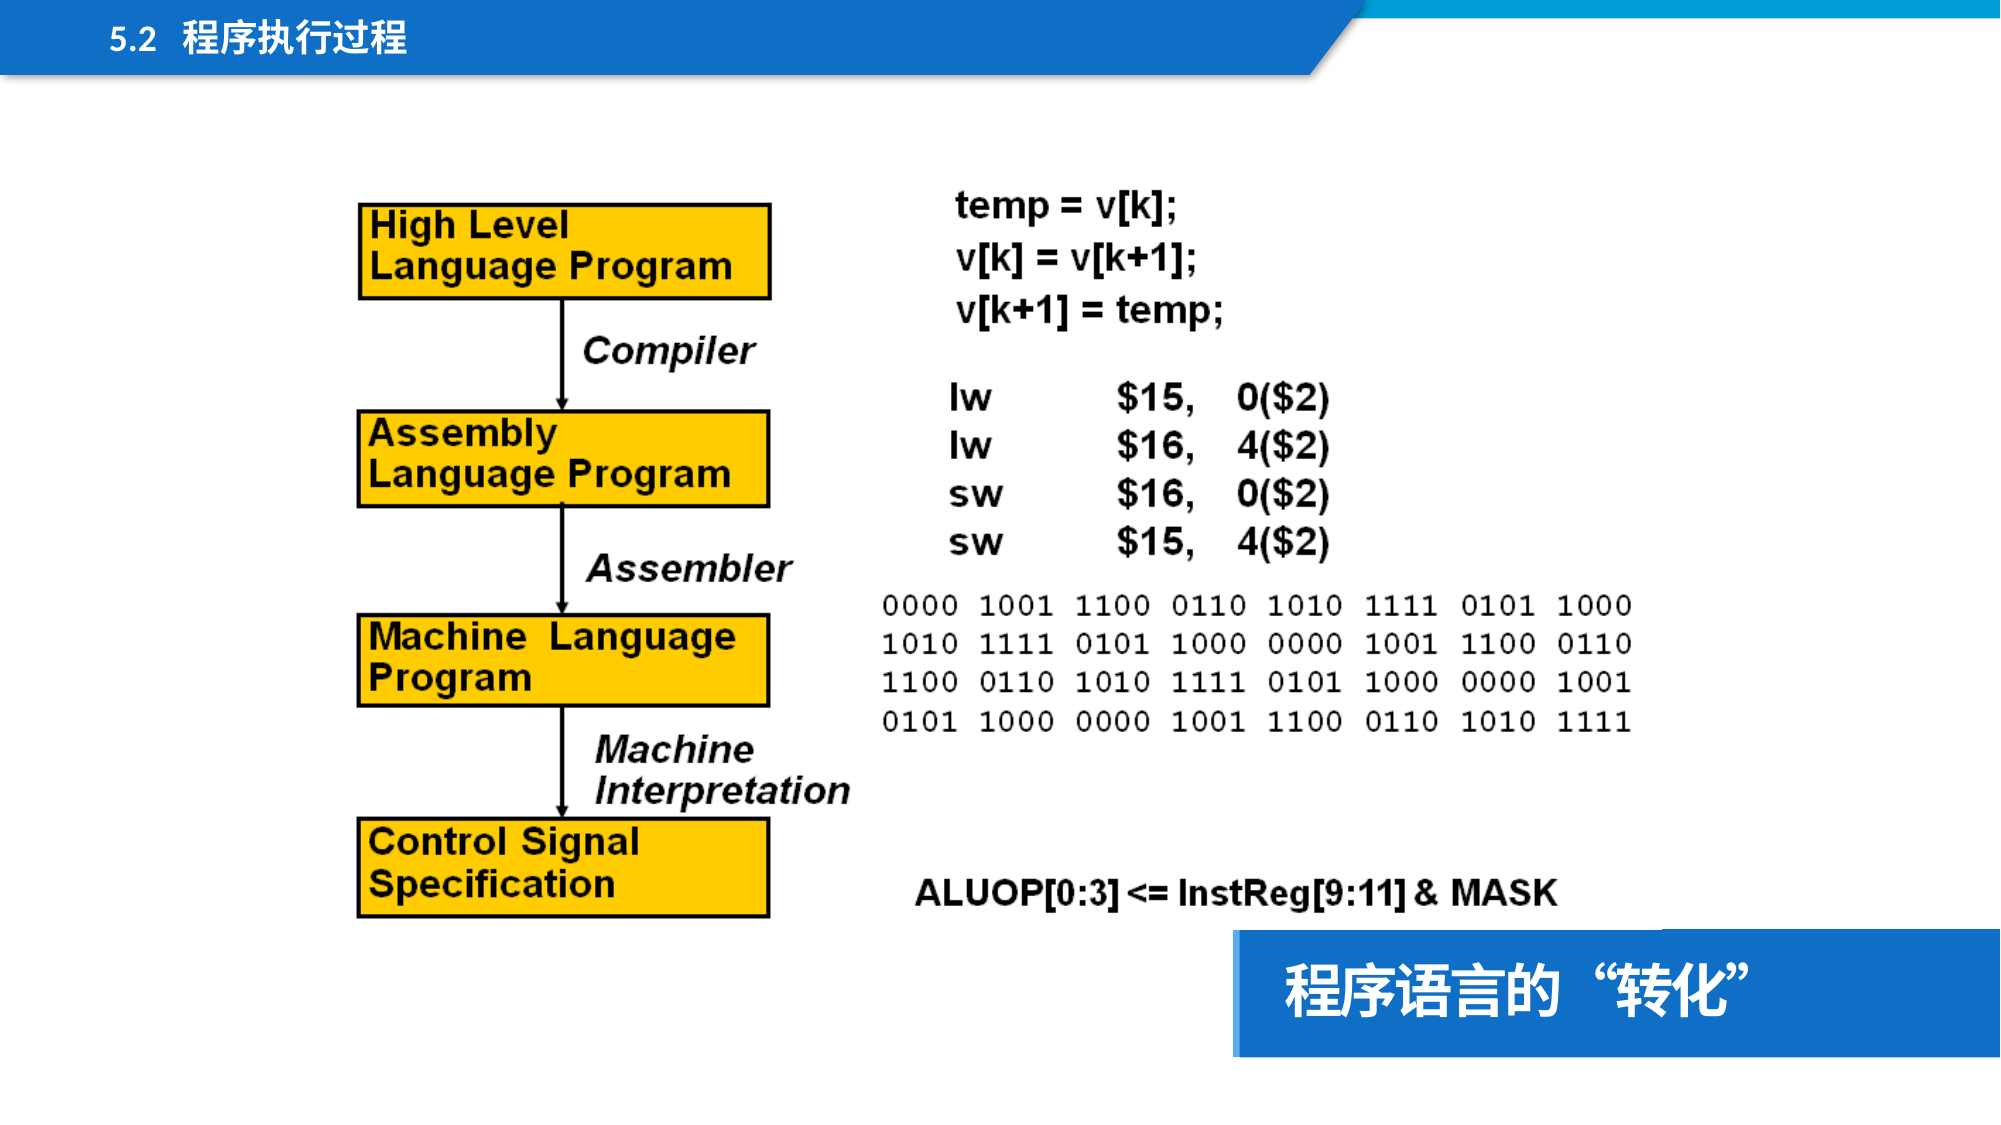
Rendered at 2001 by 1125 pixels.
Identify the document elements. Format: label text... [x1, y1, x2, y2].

list 程序语言的“转化” [1239, 929, 2000, 1058]
picture [337, 186, 1662, 930]
list 5.2 程序执行过程 [93, 11, 1138, 68]
